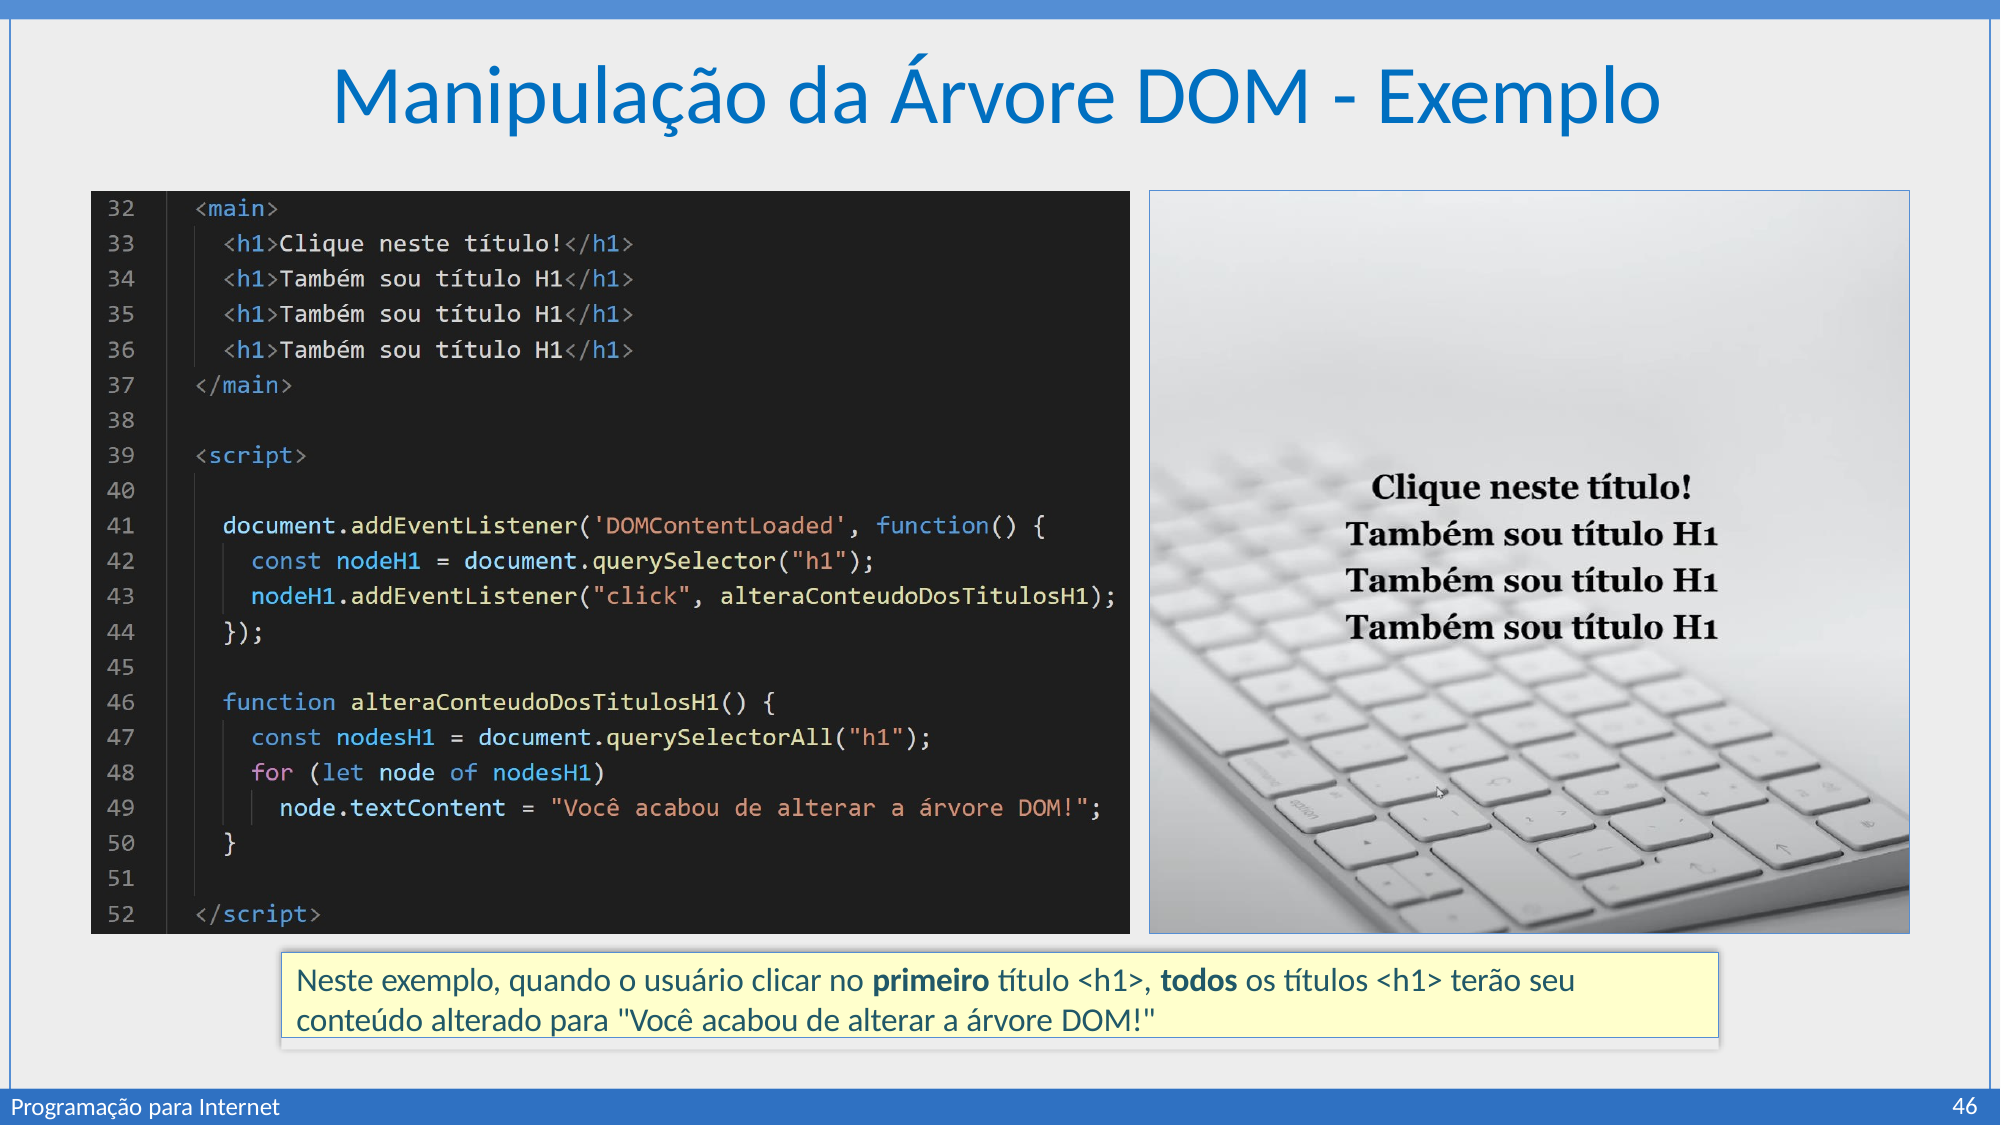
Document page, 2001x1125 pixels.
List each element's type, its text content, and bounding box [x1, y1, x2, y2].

slide_number Programação para Internet [8, 1094, 287, 1125]
title Manipulação da Árvore DOM - Exemplo [329, 38, 1671, 189]
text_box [90, 190, 1911, 1071]
slide_number 46 [1946, 1093, 1992, 1125]
